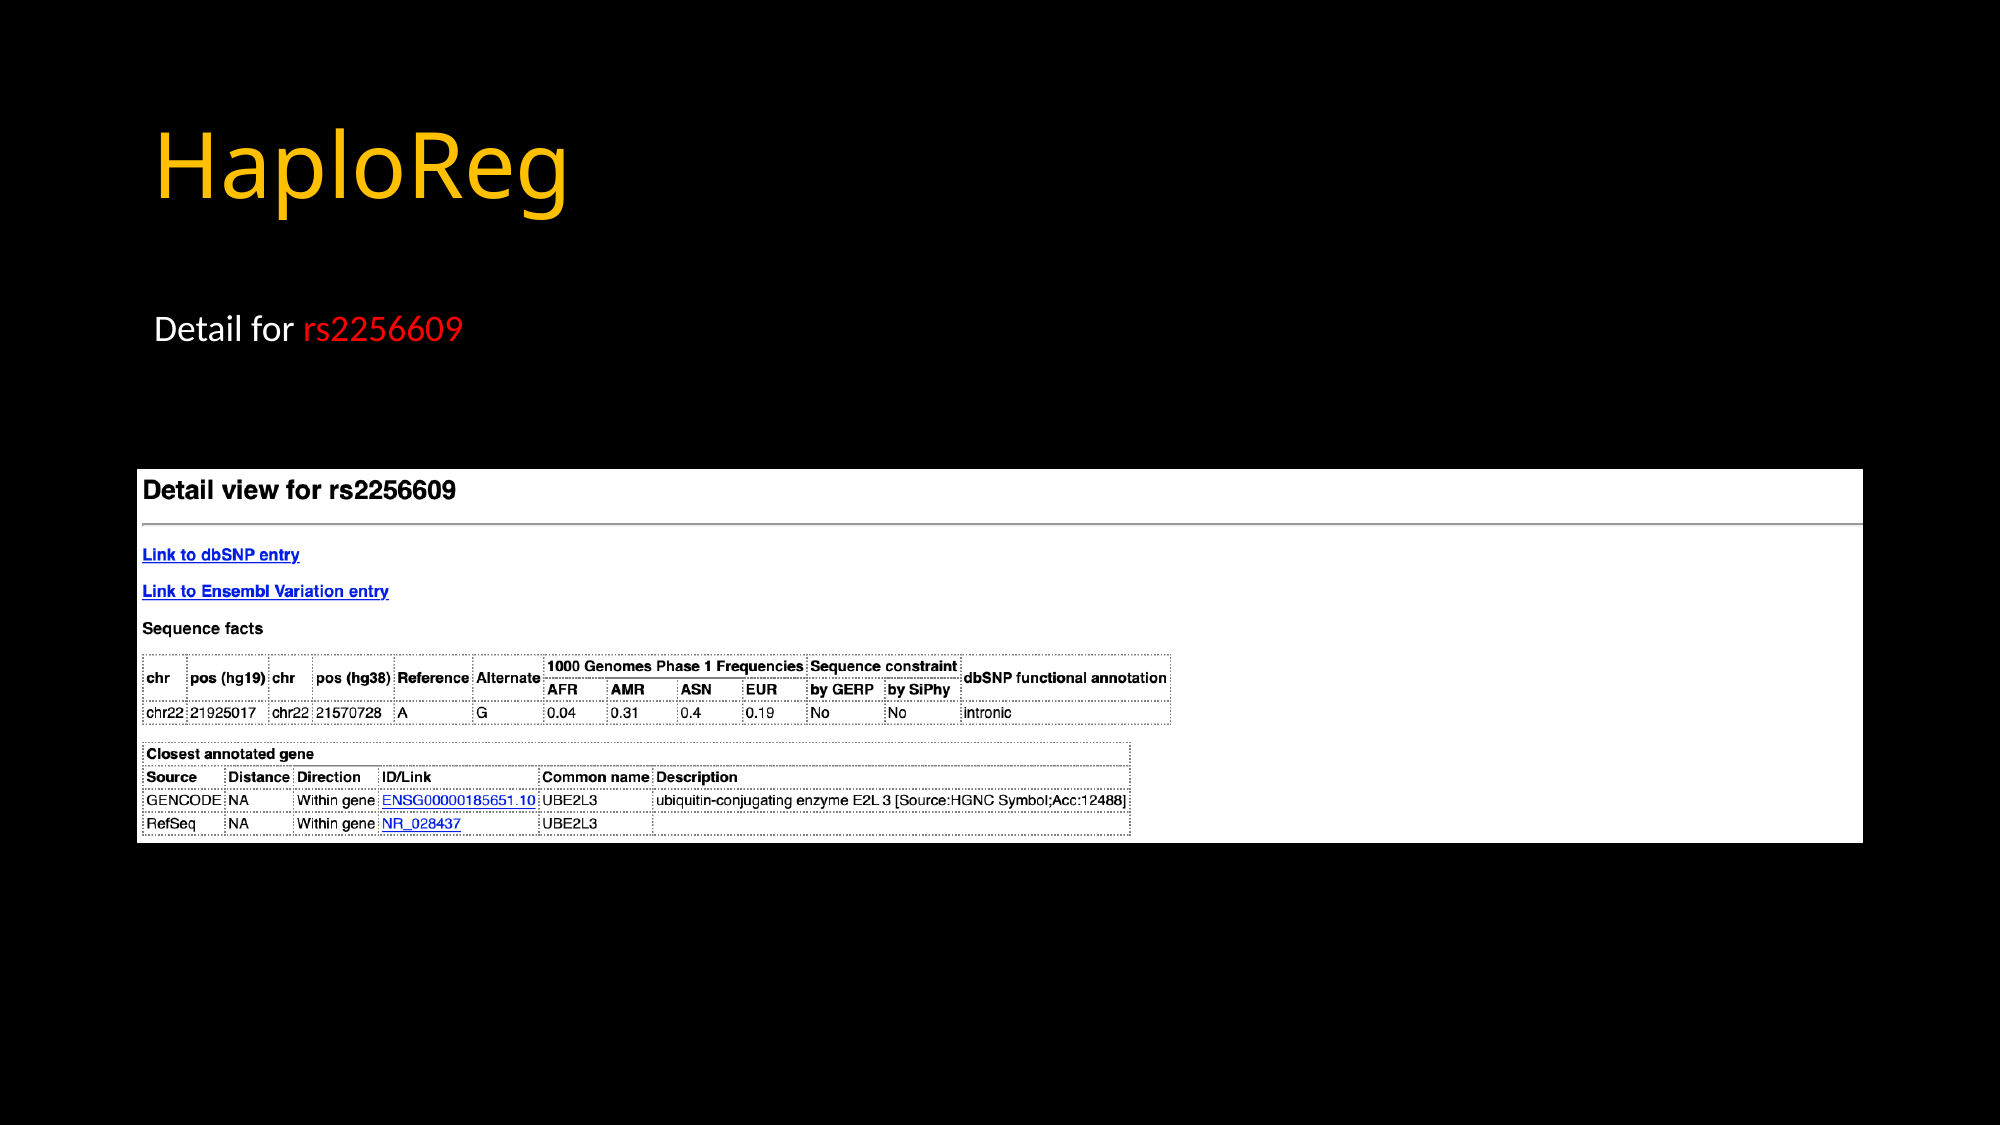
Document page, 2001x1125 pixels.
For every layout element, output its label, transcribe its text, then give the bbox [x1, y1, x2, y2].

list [137, 469, 1863, 843]
text_box Detail for rs2256609 [139, 296, 479, 357]
title HaploReg [137, 59, 1863, 278]
